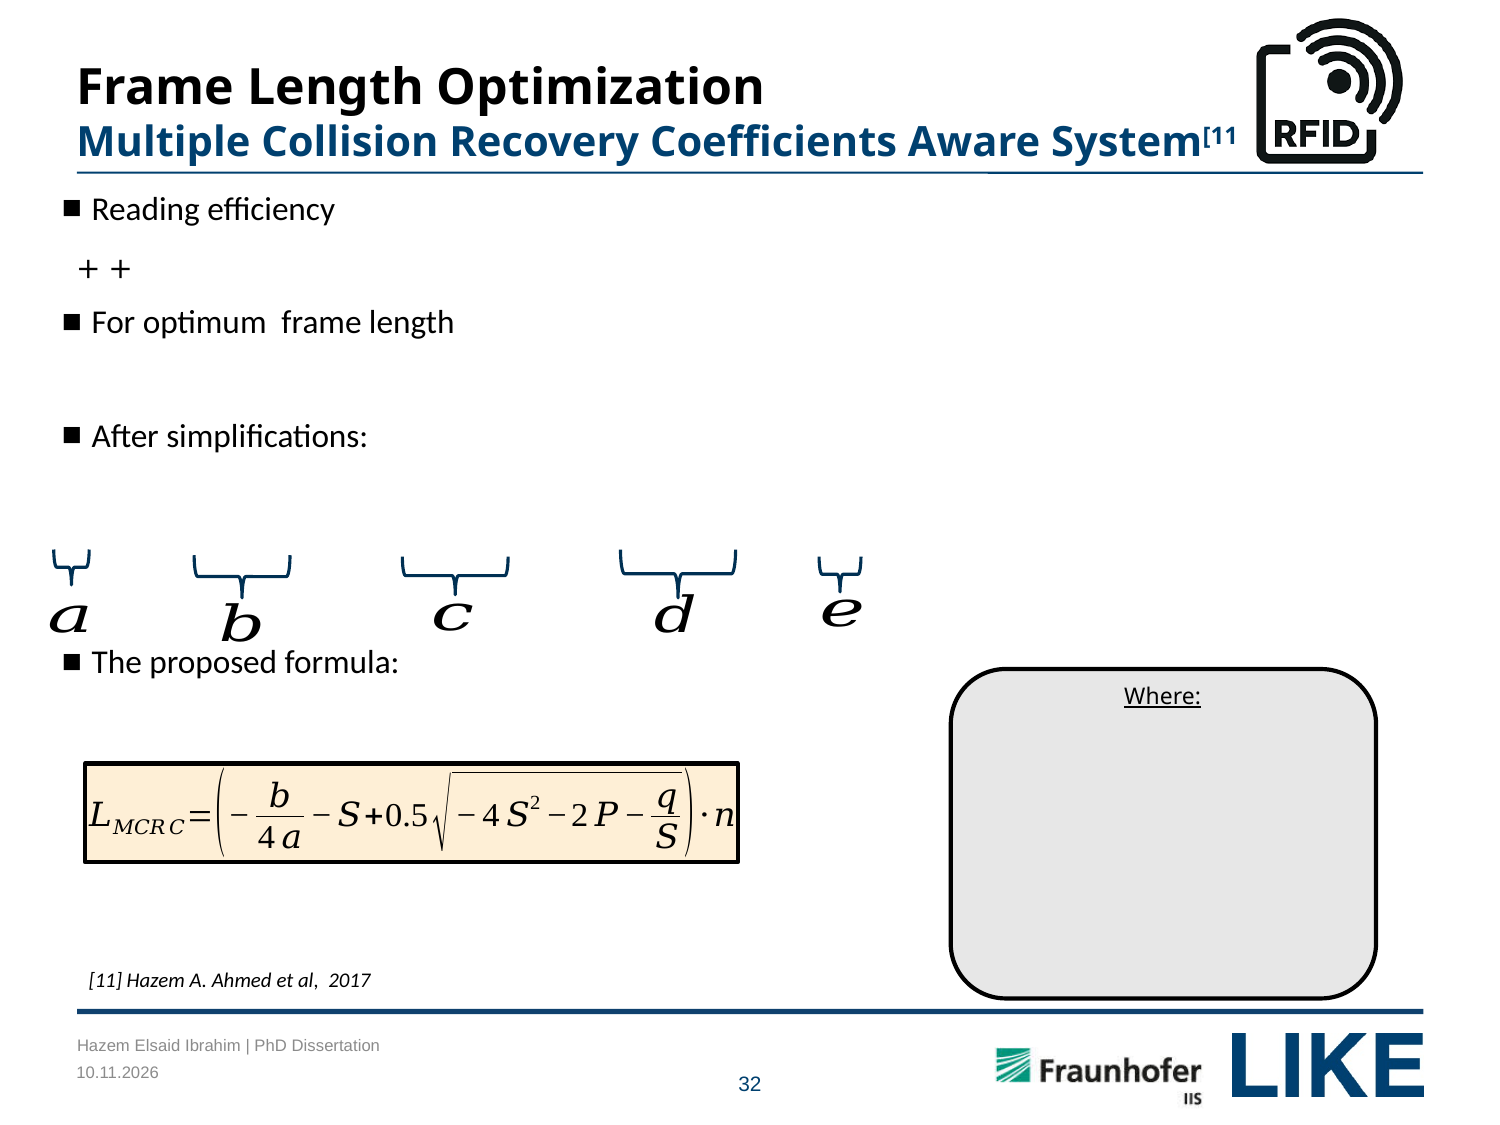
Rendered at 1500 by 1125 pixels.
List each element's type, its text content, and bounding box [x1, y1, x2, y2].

text_box [401, 556, 509, 596]
picture [1232, 1033, 1424, 1097]
picture [1234, 16, 1424, 166]
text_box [950, 668, 1377, 1001]
text_box [818, 556, 862, 593]
title Frame Length Optimization Multiple Collision Recovery Coefficients Aware System[11] [76, 54, 1229, 166]
text_box [193, 555, 291, 599]
text_box [52, 549, 90, 586]
text_box [47, 172, 1453, 1024]
text_box [619, 549, 737, 599]
footer Hazem Elsaid Ibrahim | PhD Dissertation [77, 1035, 552, 1056]
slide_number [76, 1062, 427, 1083]
text_box [11] Hazem A. Ahmed et al, 2017 [73, 959, 396, 999]
picture [986, 1024, 1210, 1116]
